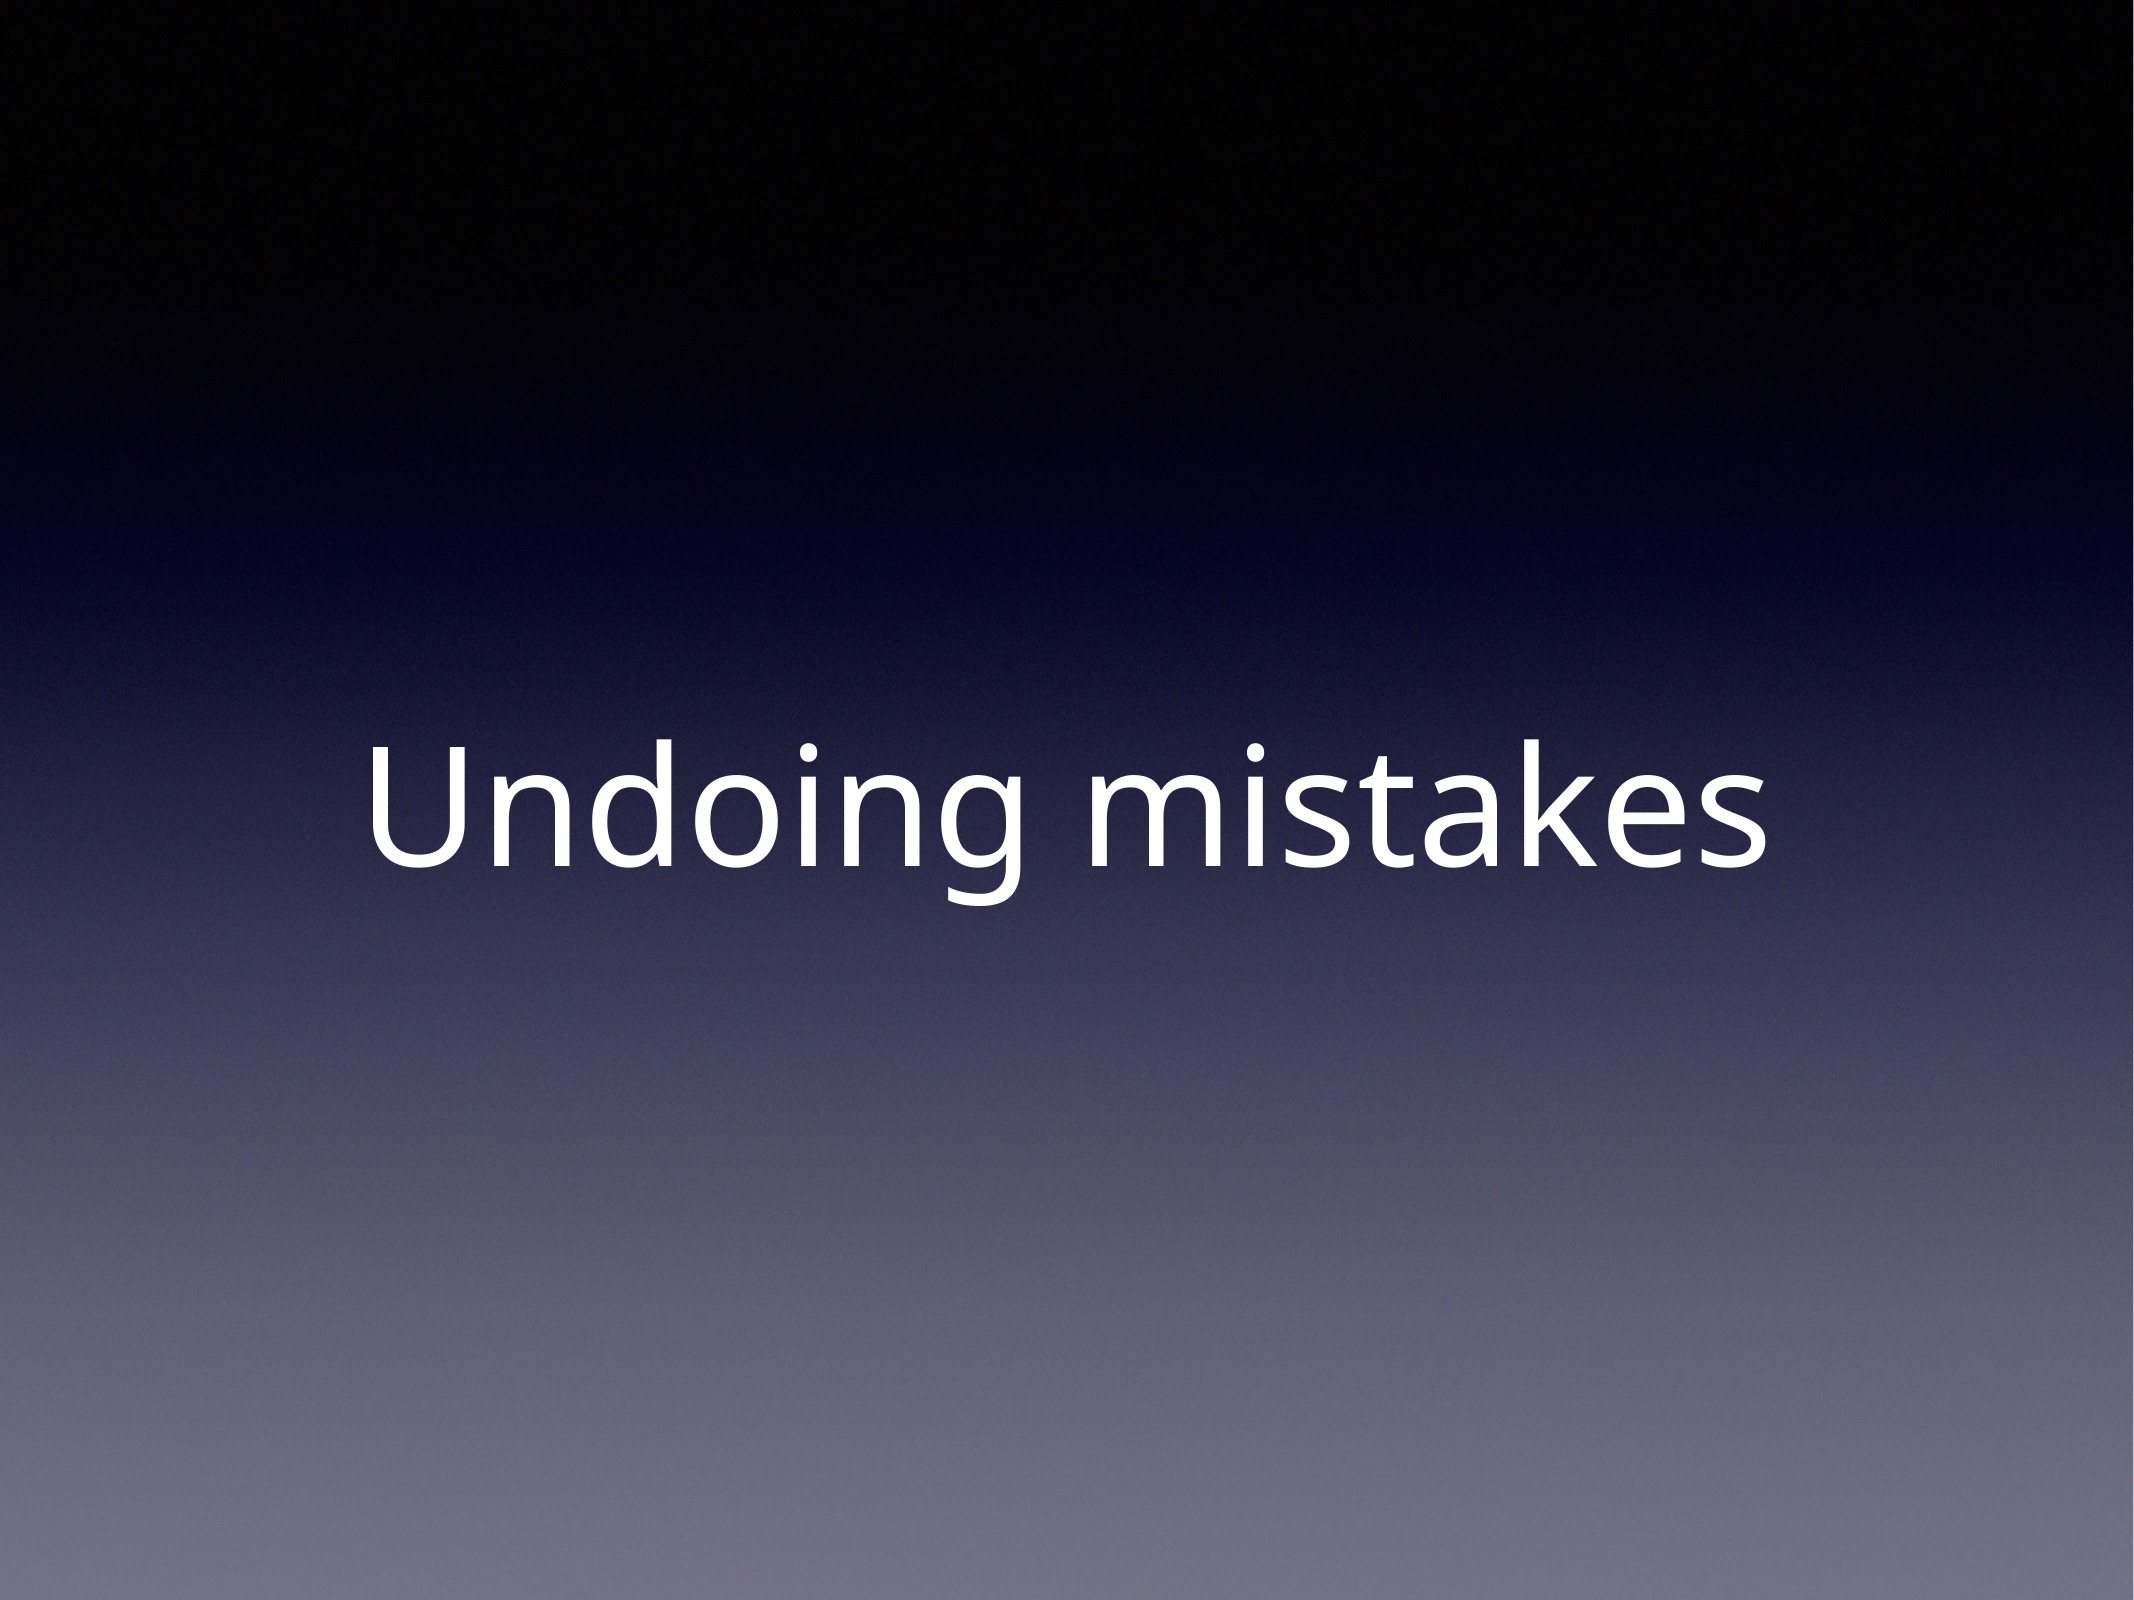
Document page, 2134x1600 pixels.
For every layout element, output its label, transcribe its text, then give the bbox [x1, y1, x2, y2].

title Undoing mistakes [207, 528, 1926, 1072]
picture [0, 0, 2134, 1600]
